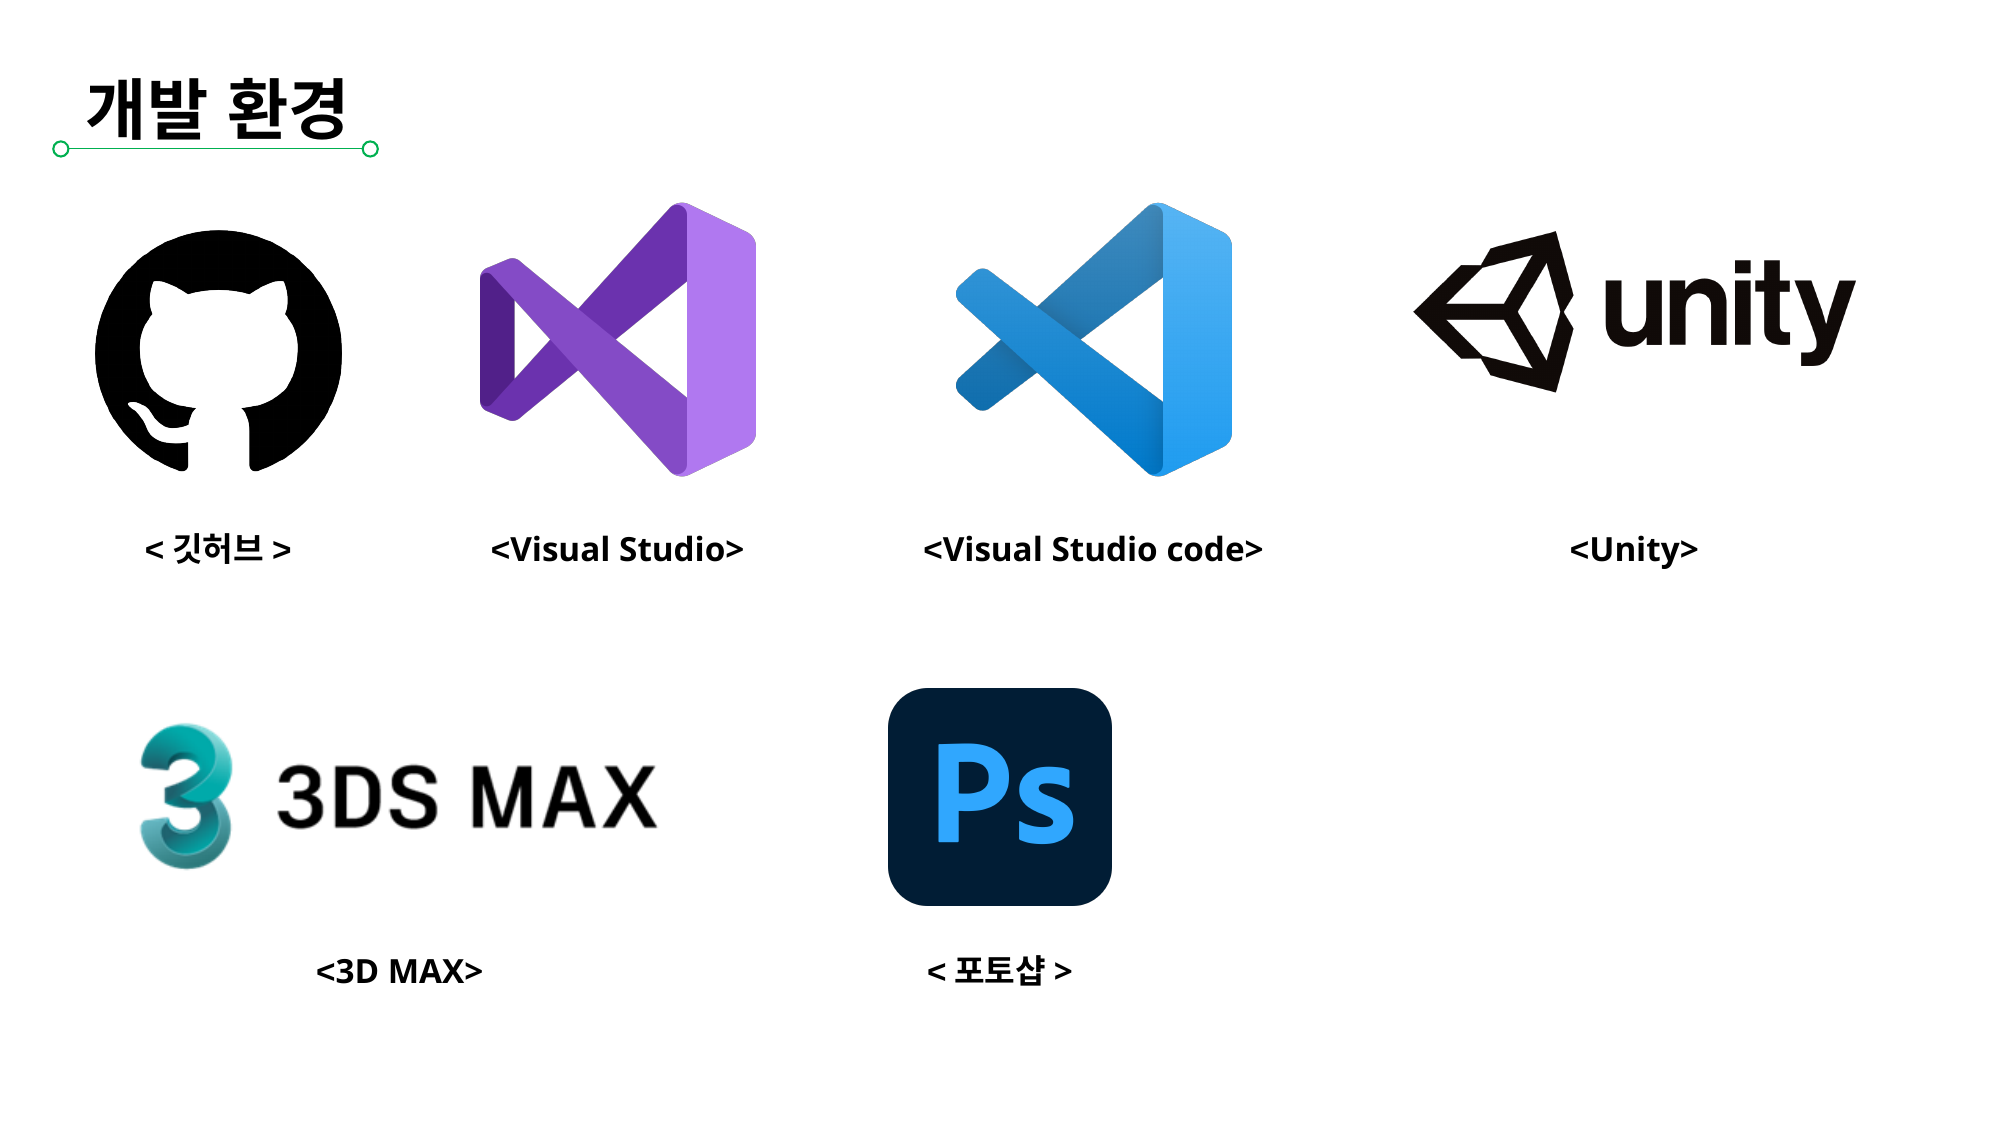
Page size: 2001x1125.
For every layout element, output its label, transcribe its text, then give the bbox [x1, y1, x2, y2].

picture [956, 202, 1232, 477]
text_box <Visual Studio> [461, 520, 774, 575]
text_box <깃허브> [121, 520, 316, 575]
text_box <Visual Studio code> [894, 520, 1294, 575]
text_box <포토샵> [714, 943, 1286, 998]
text_box <Unity> [1441, 520, 1829, 575]
text_box <3D MAX> [114, 963, 686, 998]
picture [888, 688, 1112, 906]
picture [68, 631, 732, 963]
picture [94, 227, 342, 474]
picture [1413, 231, 1856, 393]
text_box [53, 141, 378, 157]
picture [480, 202, 756, 477]
text_box 개발 환경 [70, 60, 366, 141]
